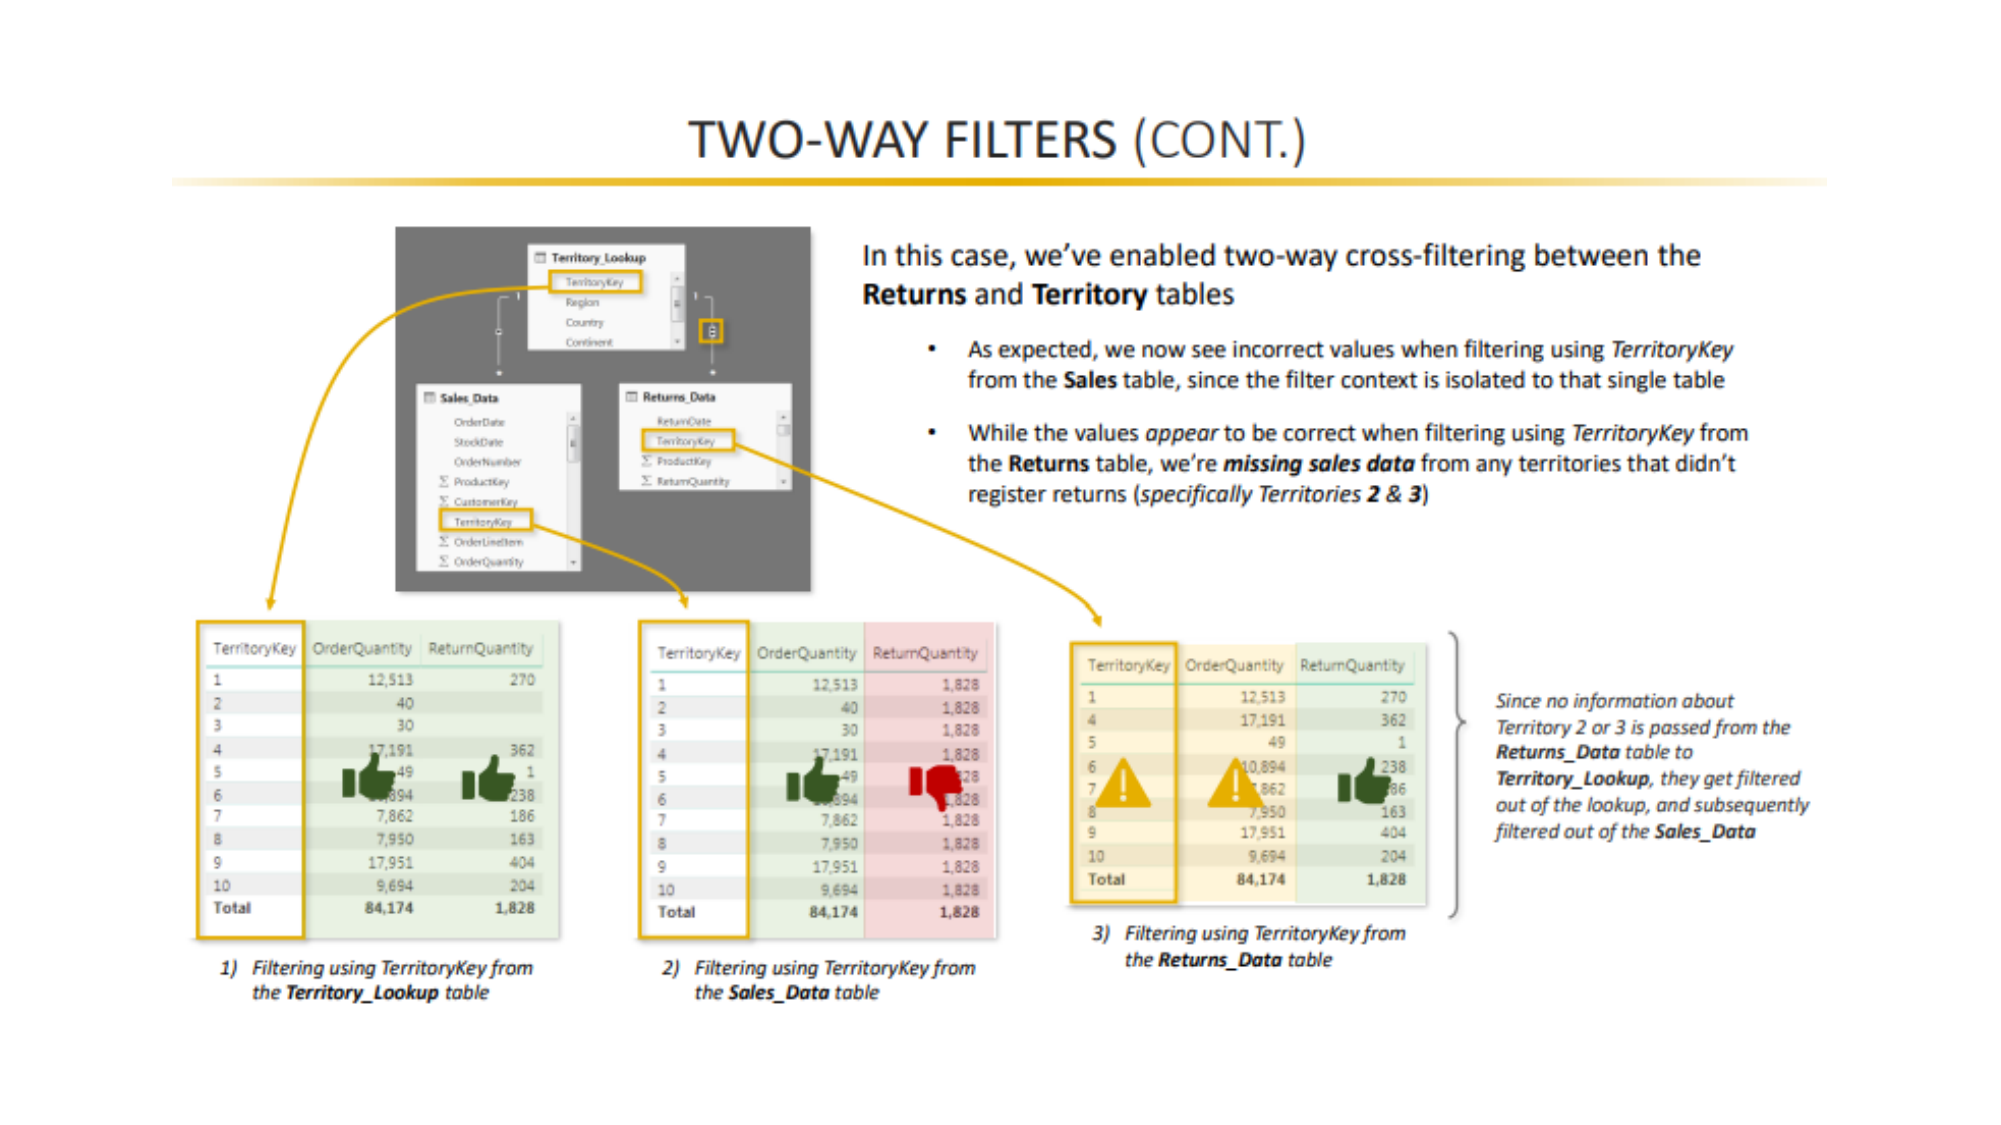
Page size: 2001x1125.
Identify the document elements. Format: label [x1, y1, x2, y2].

picture [172, 105, 1828, 1020]
